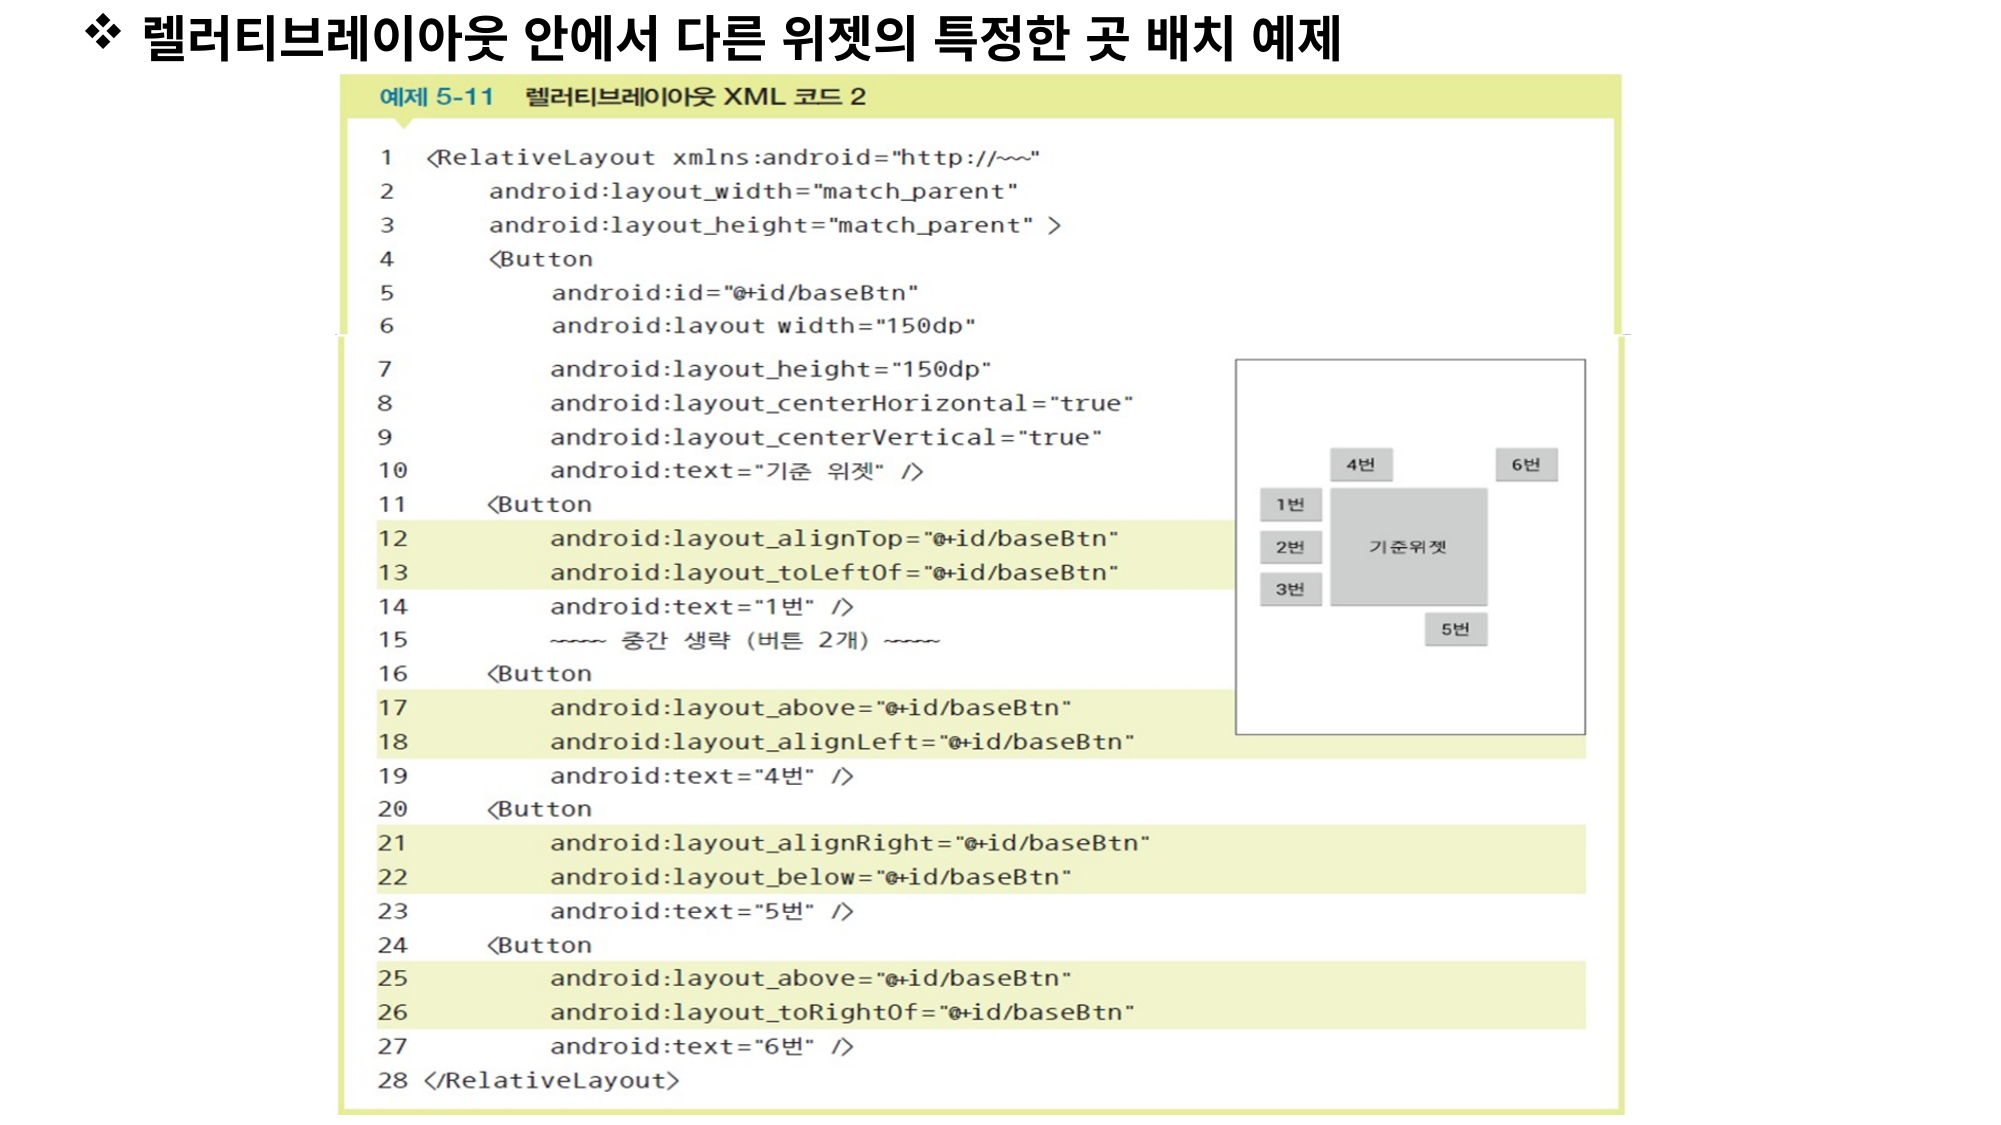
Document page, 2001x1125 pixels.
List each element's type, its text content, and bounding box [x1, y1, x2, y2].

picture [335, 72, 1631, 1116]
text_box 렐러티브레이아웃 안에서 다른 위젯의 특정한 곳 배치 예제 [19, 0, 1386, 109]
